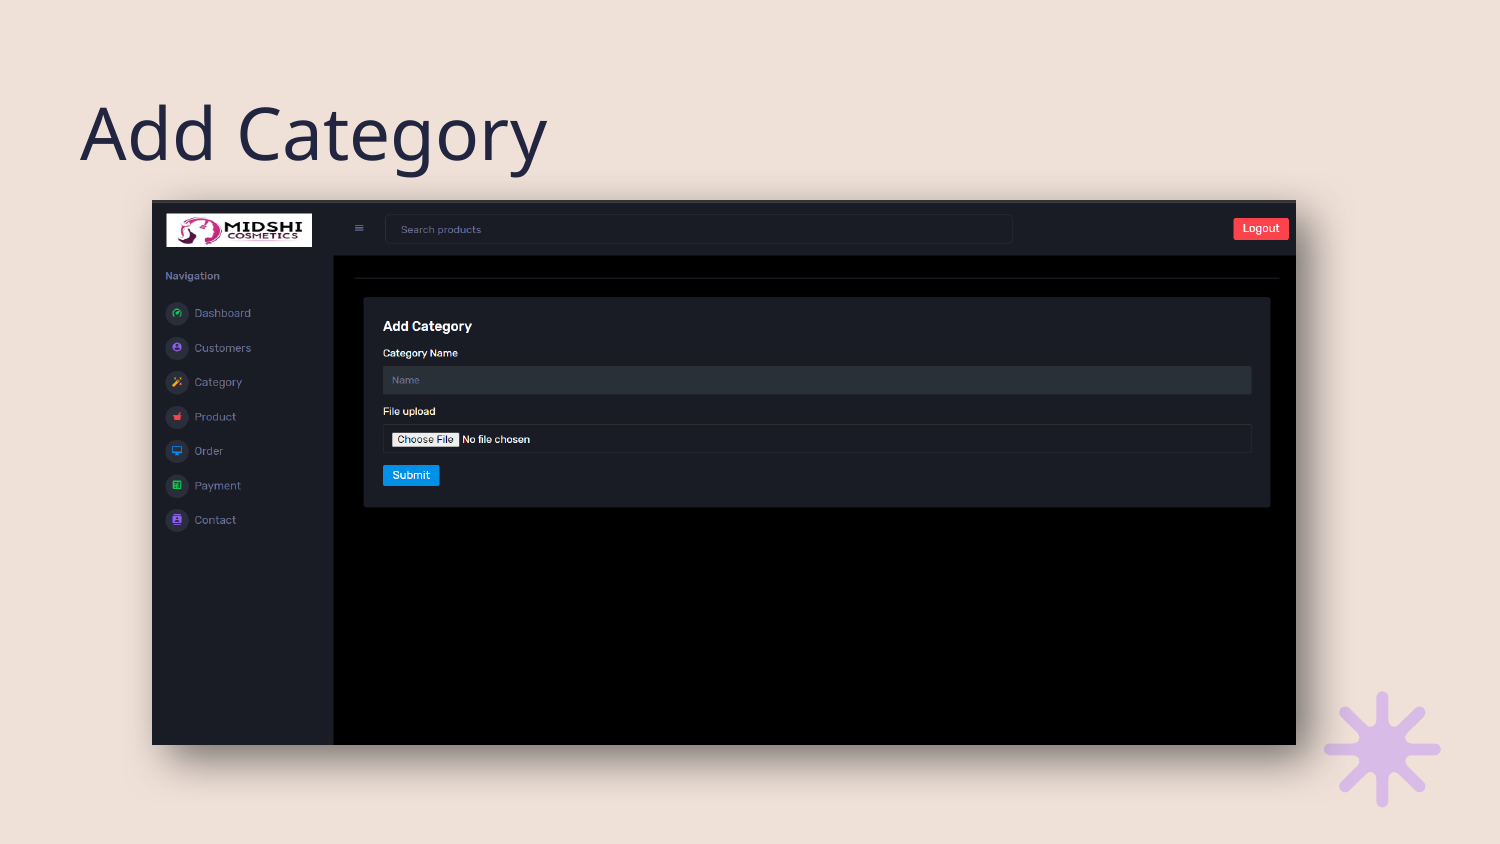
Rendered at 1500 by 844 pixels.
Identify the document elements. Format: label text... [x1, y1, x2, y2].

title Add Category [65, 72, 1382, 761]
picture [152, 200, 1296, 745]
